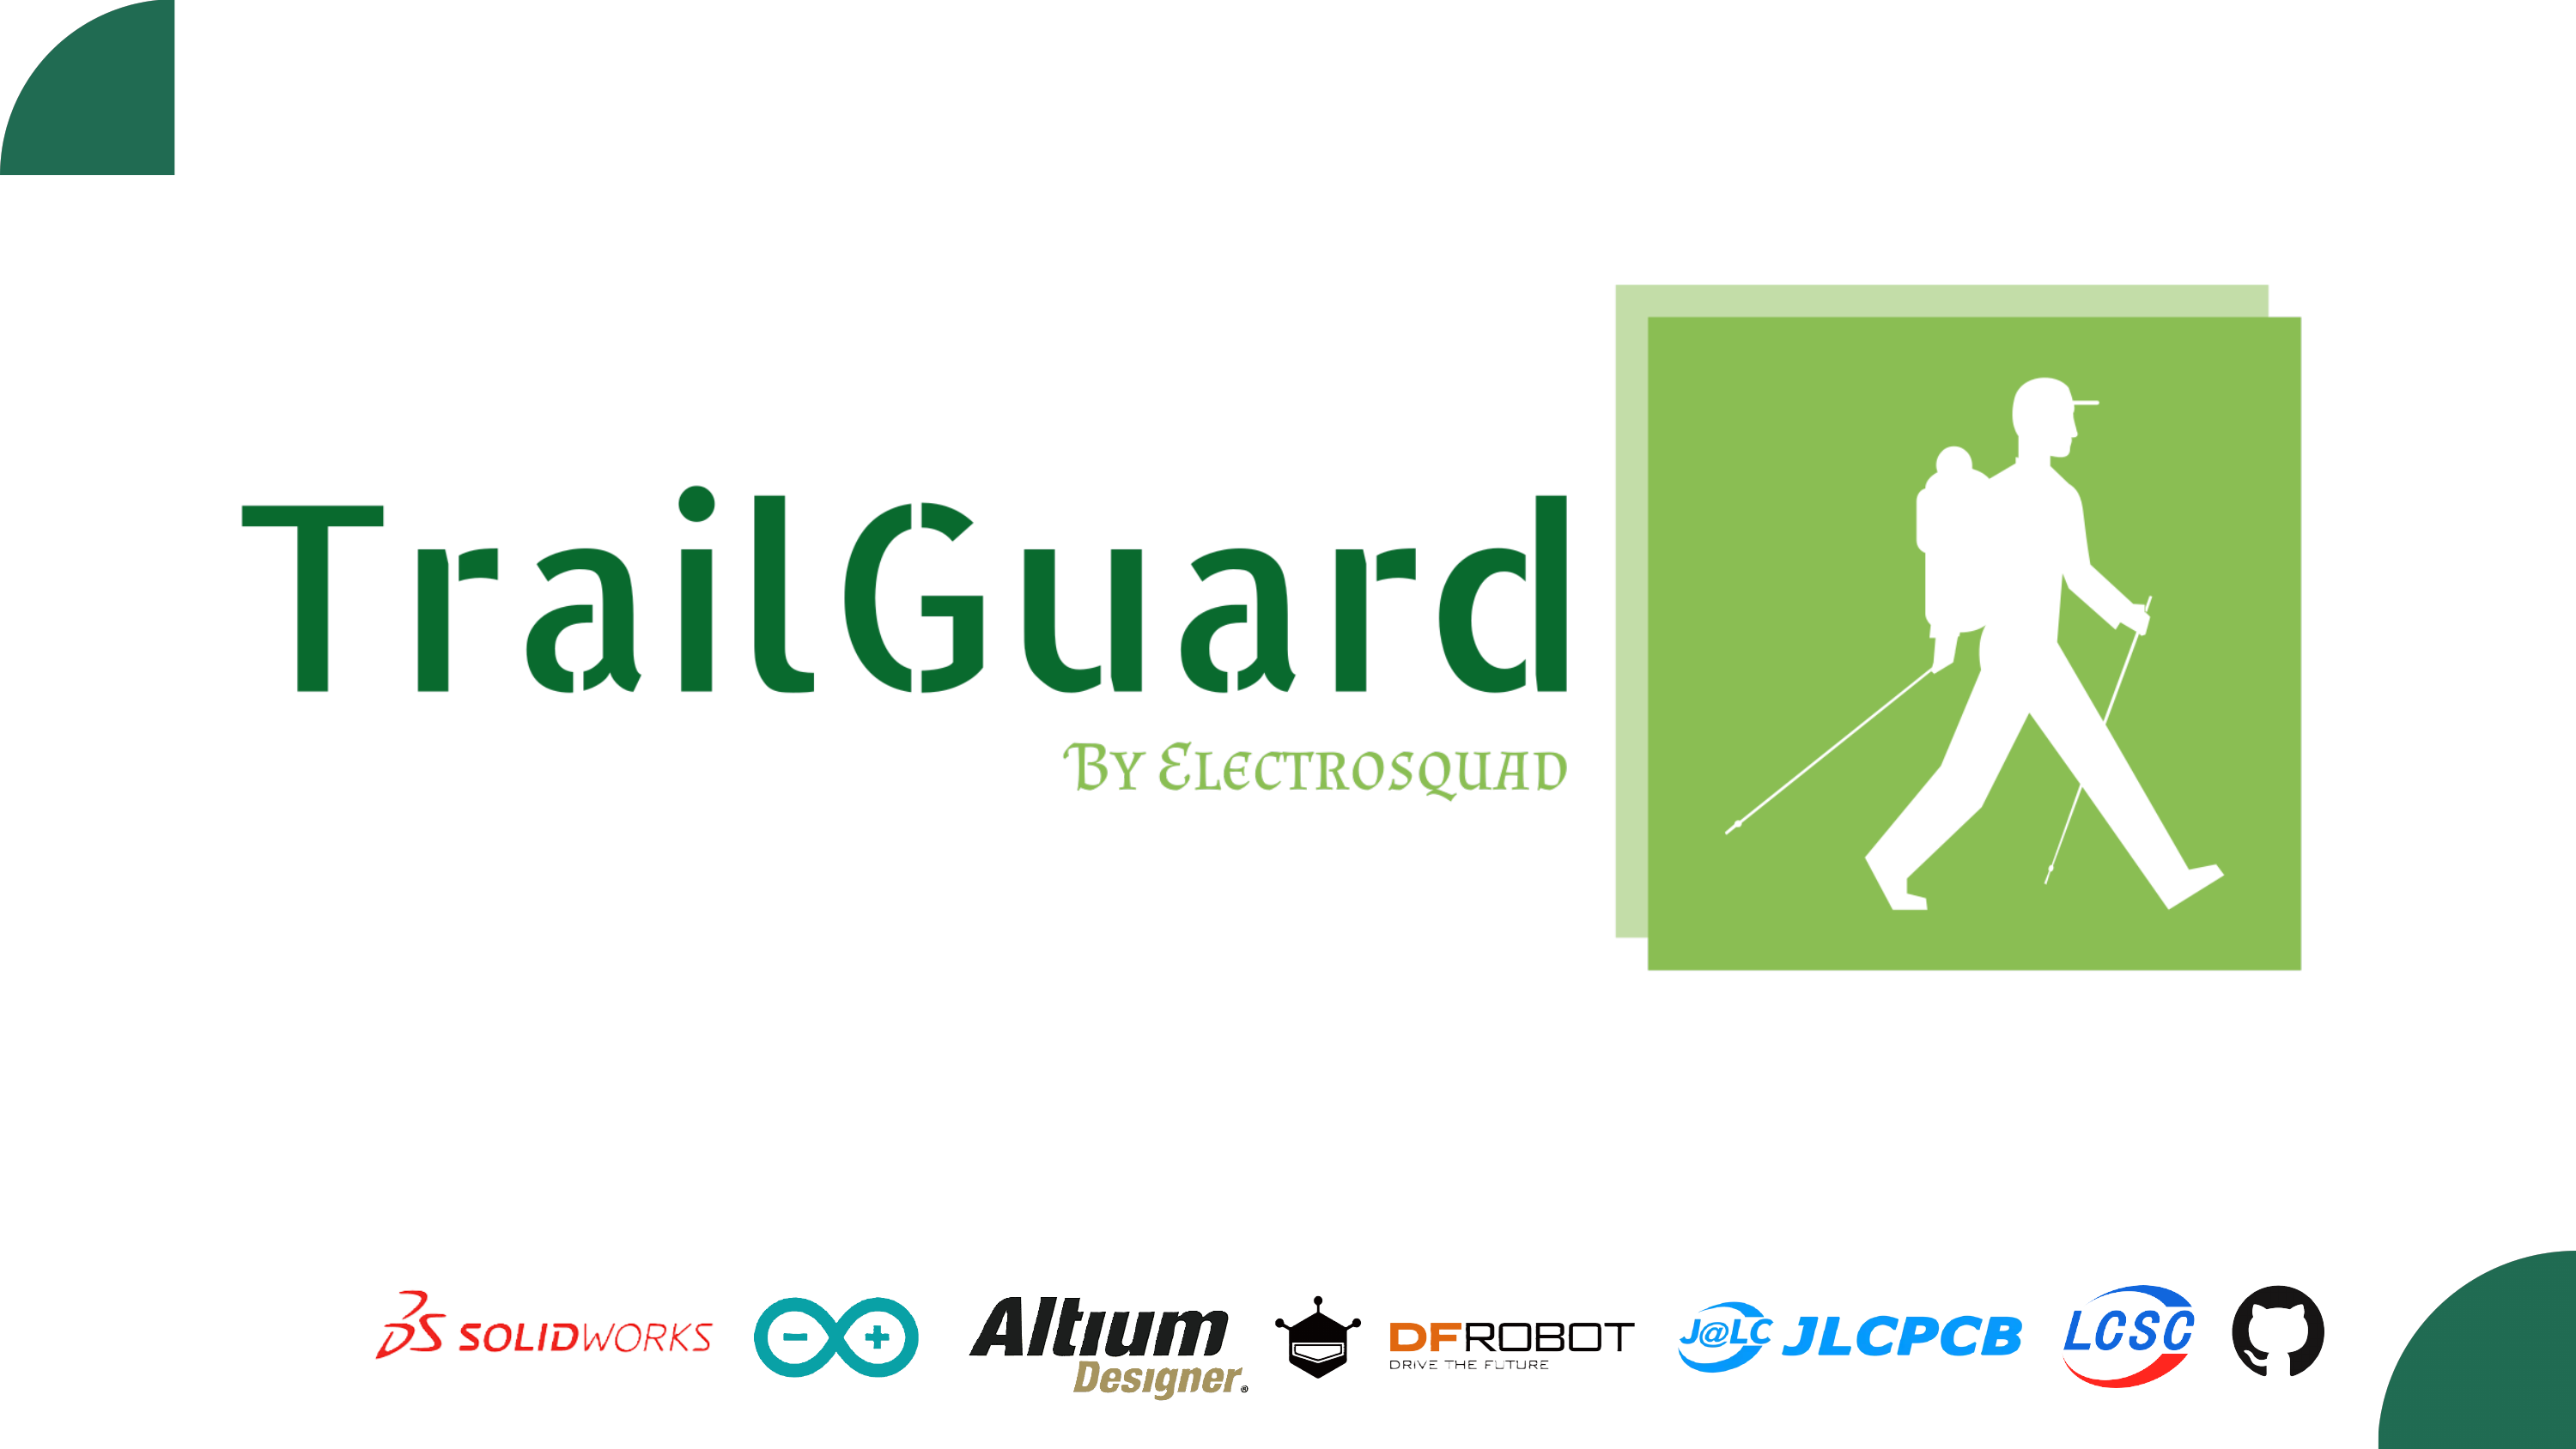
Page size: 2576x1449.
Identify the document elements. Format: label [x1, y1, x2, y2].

text_box [0, 0, 175, 175]
picture [2062, 1285, 2197, 1388]
picture [2216, 1268, 2340, 1392]
picture [239, 283, 2336, 1003]
picture [964, 1274, 1251, 1425]
picture [334, 1229, 944, 1445]
picture [1271, 1291, 1638, 1382]
text_box [2378, 1251, 2576, 1449]
picture [1658, 1229, 2041, 1445]
